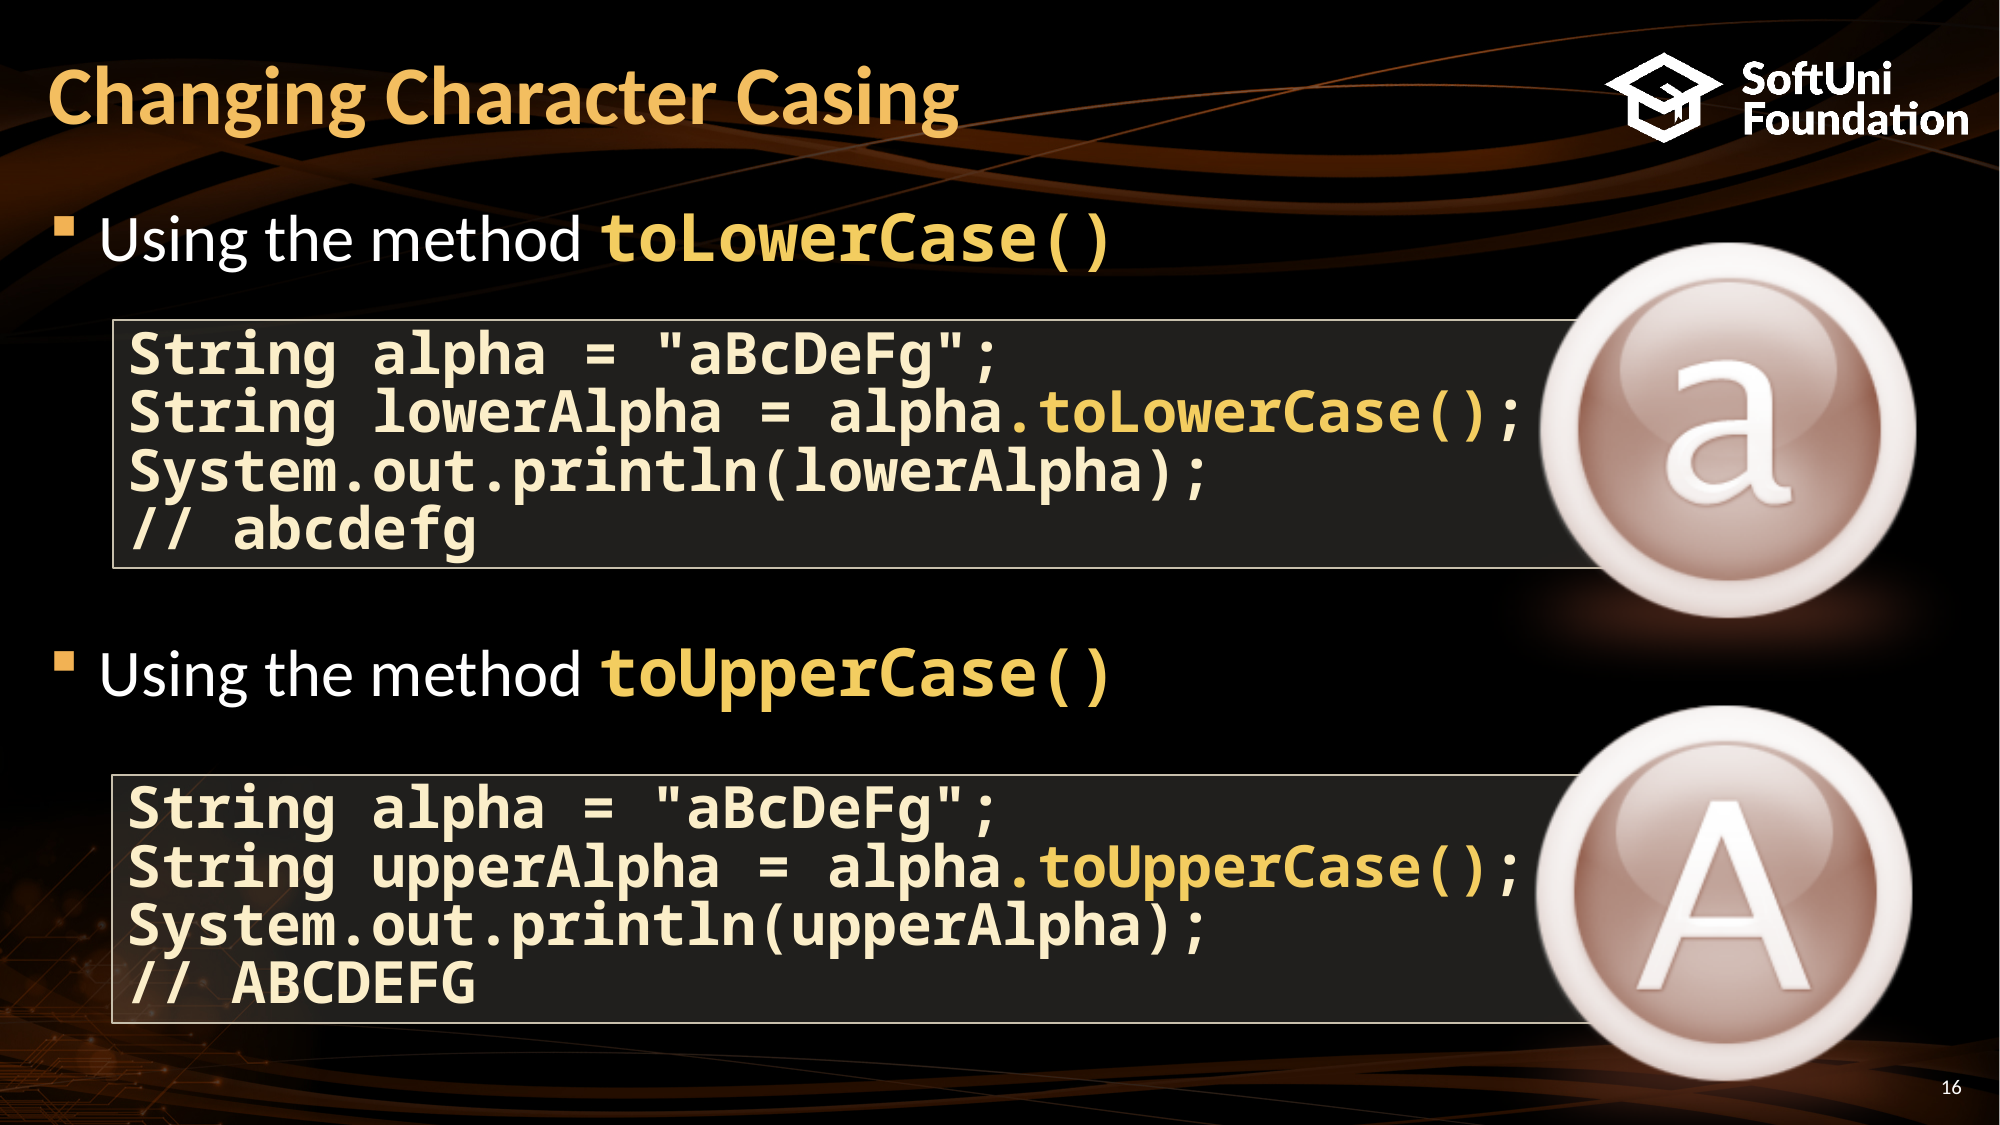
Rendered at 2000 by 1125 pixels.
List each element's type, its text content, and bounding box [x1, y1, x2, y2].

list Using the method toLowerCase() Using the method toUpperCase() [31, 188, 1462, 1103]
text_box String alpha = "aBcDeFg"; String lowerAlpha = alpha.toLowerCase(); System.out.println(lowerAlpha); // abcdefg [113, 320, 1462, 569]
title Changing Character Casing [30, 6, 1602, 189]
text_box String alpha = "aBcDeFg"; String upperAlpha = alpha.toUpperCase(); System.out.println(upperAlpha); // ABCDEFG [112, 774, 1458, 1024]
picture [0, 0, 2000, 1125]
